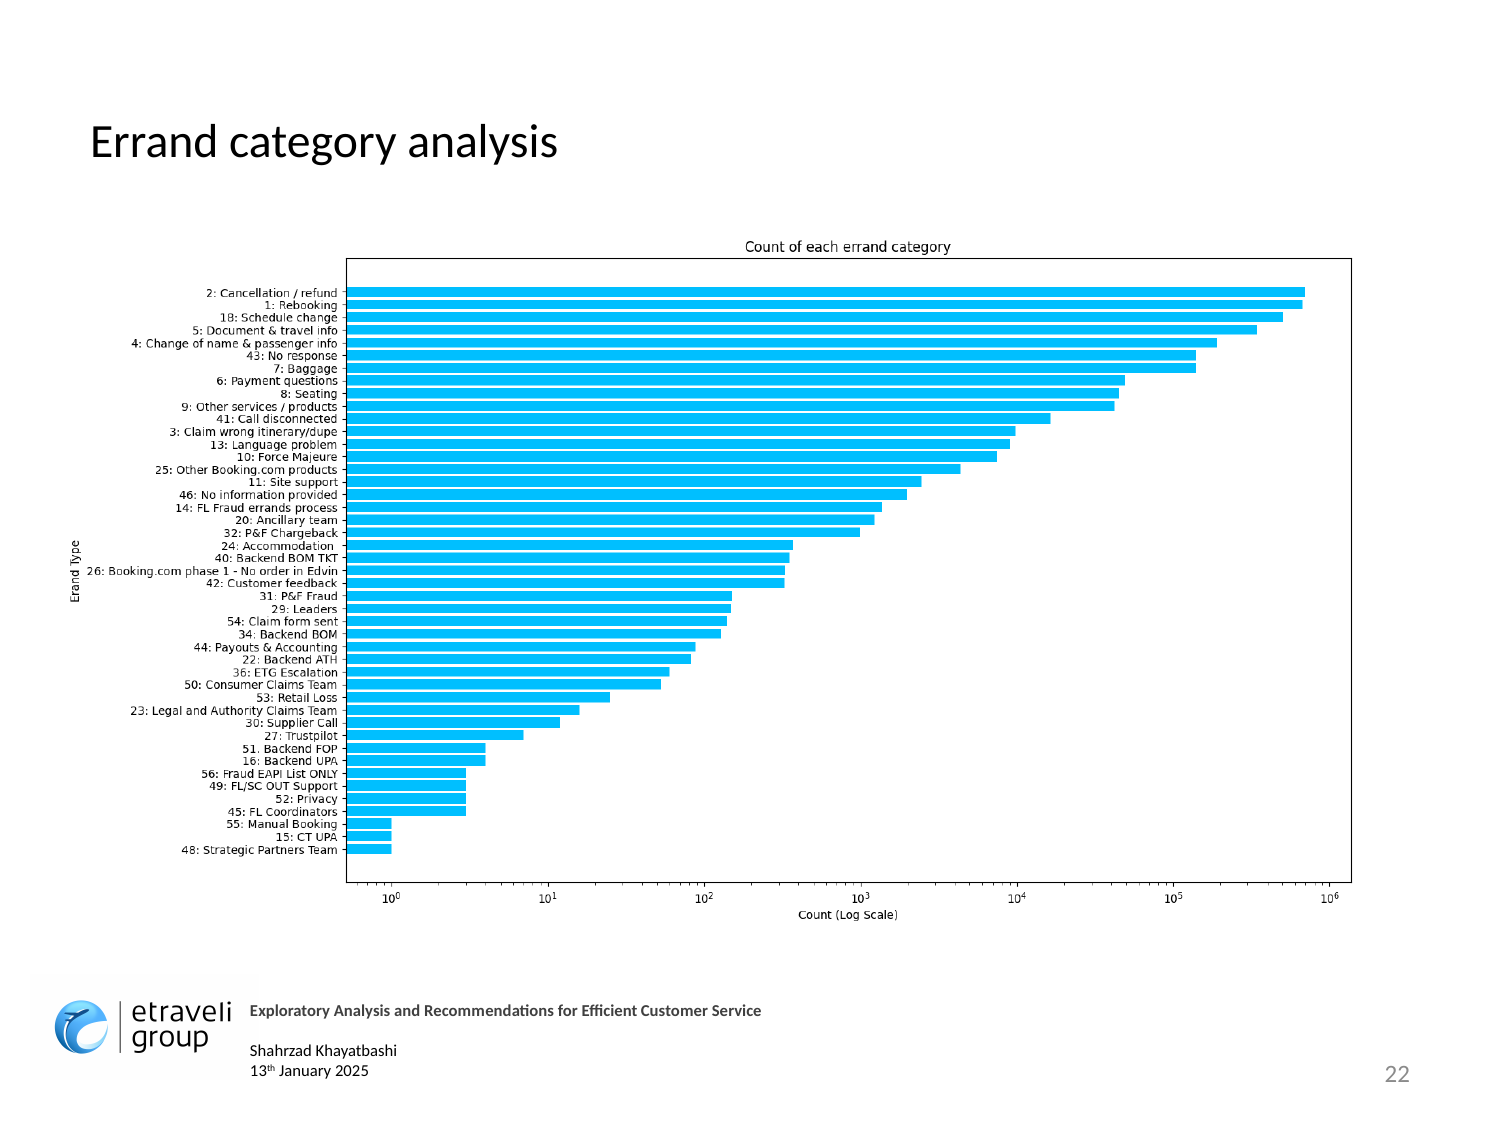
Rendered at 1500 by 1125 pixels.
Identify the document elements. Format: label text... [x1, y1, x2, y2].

picture [30, 974, 259, 1080]
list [62, 232, 1358, 930]
title Errand category analysis [75, 45, 1425, 233]
slide_number 22 [1074, 1042, 1425, 1103]
text_box Exploratory Analysis and Recommendations for Efficient Customer Service Shahrzad Khayatbashi 13th January 2025 [235, 992, 1482, 1116]
